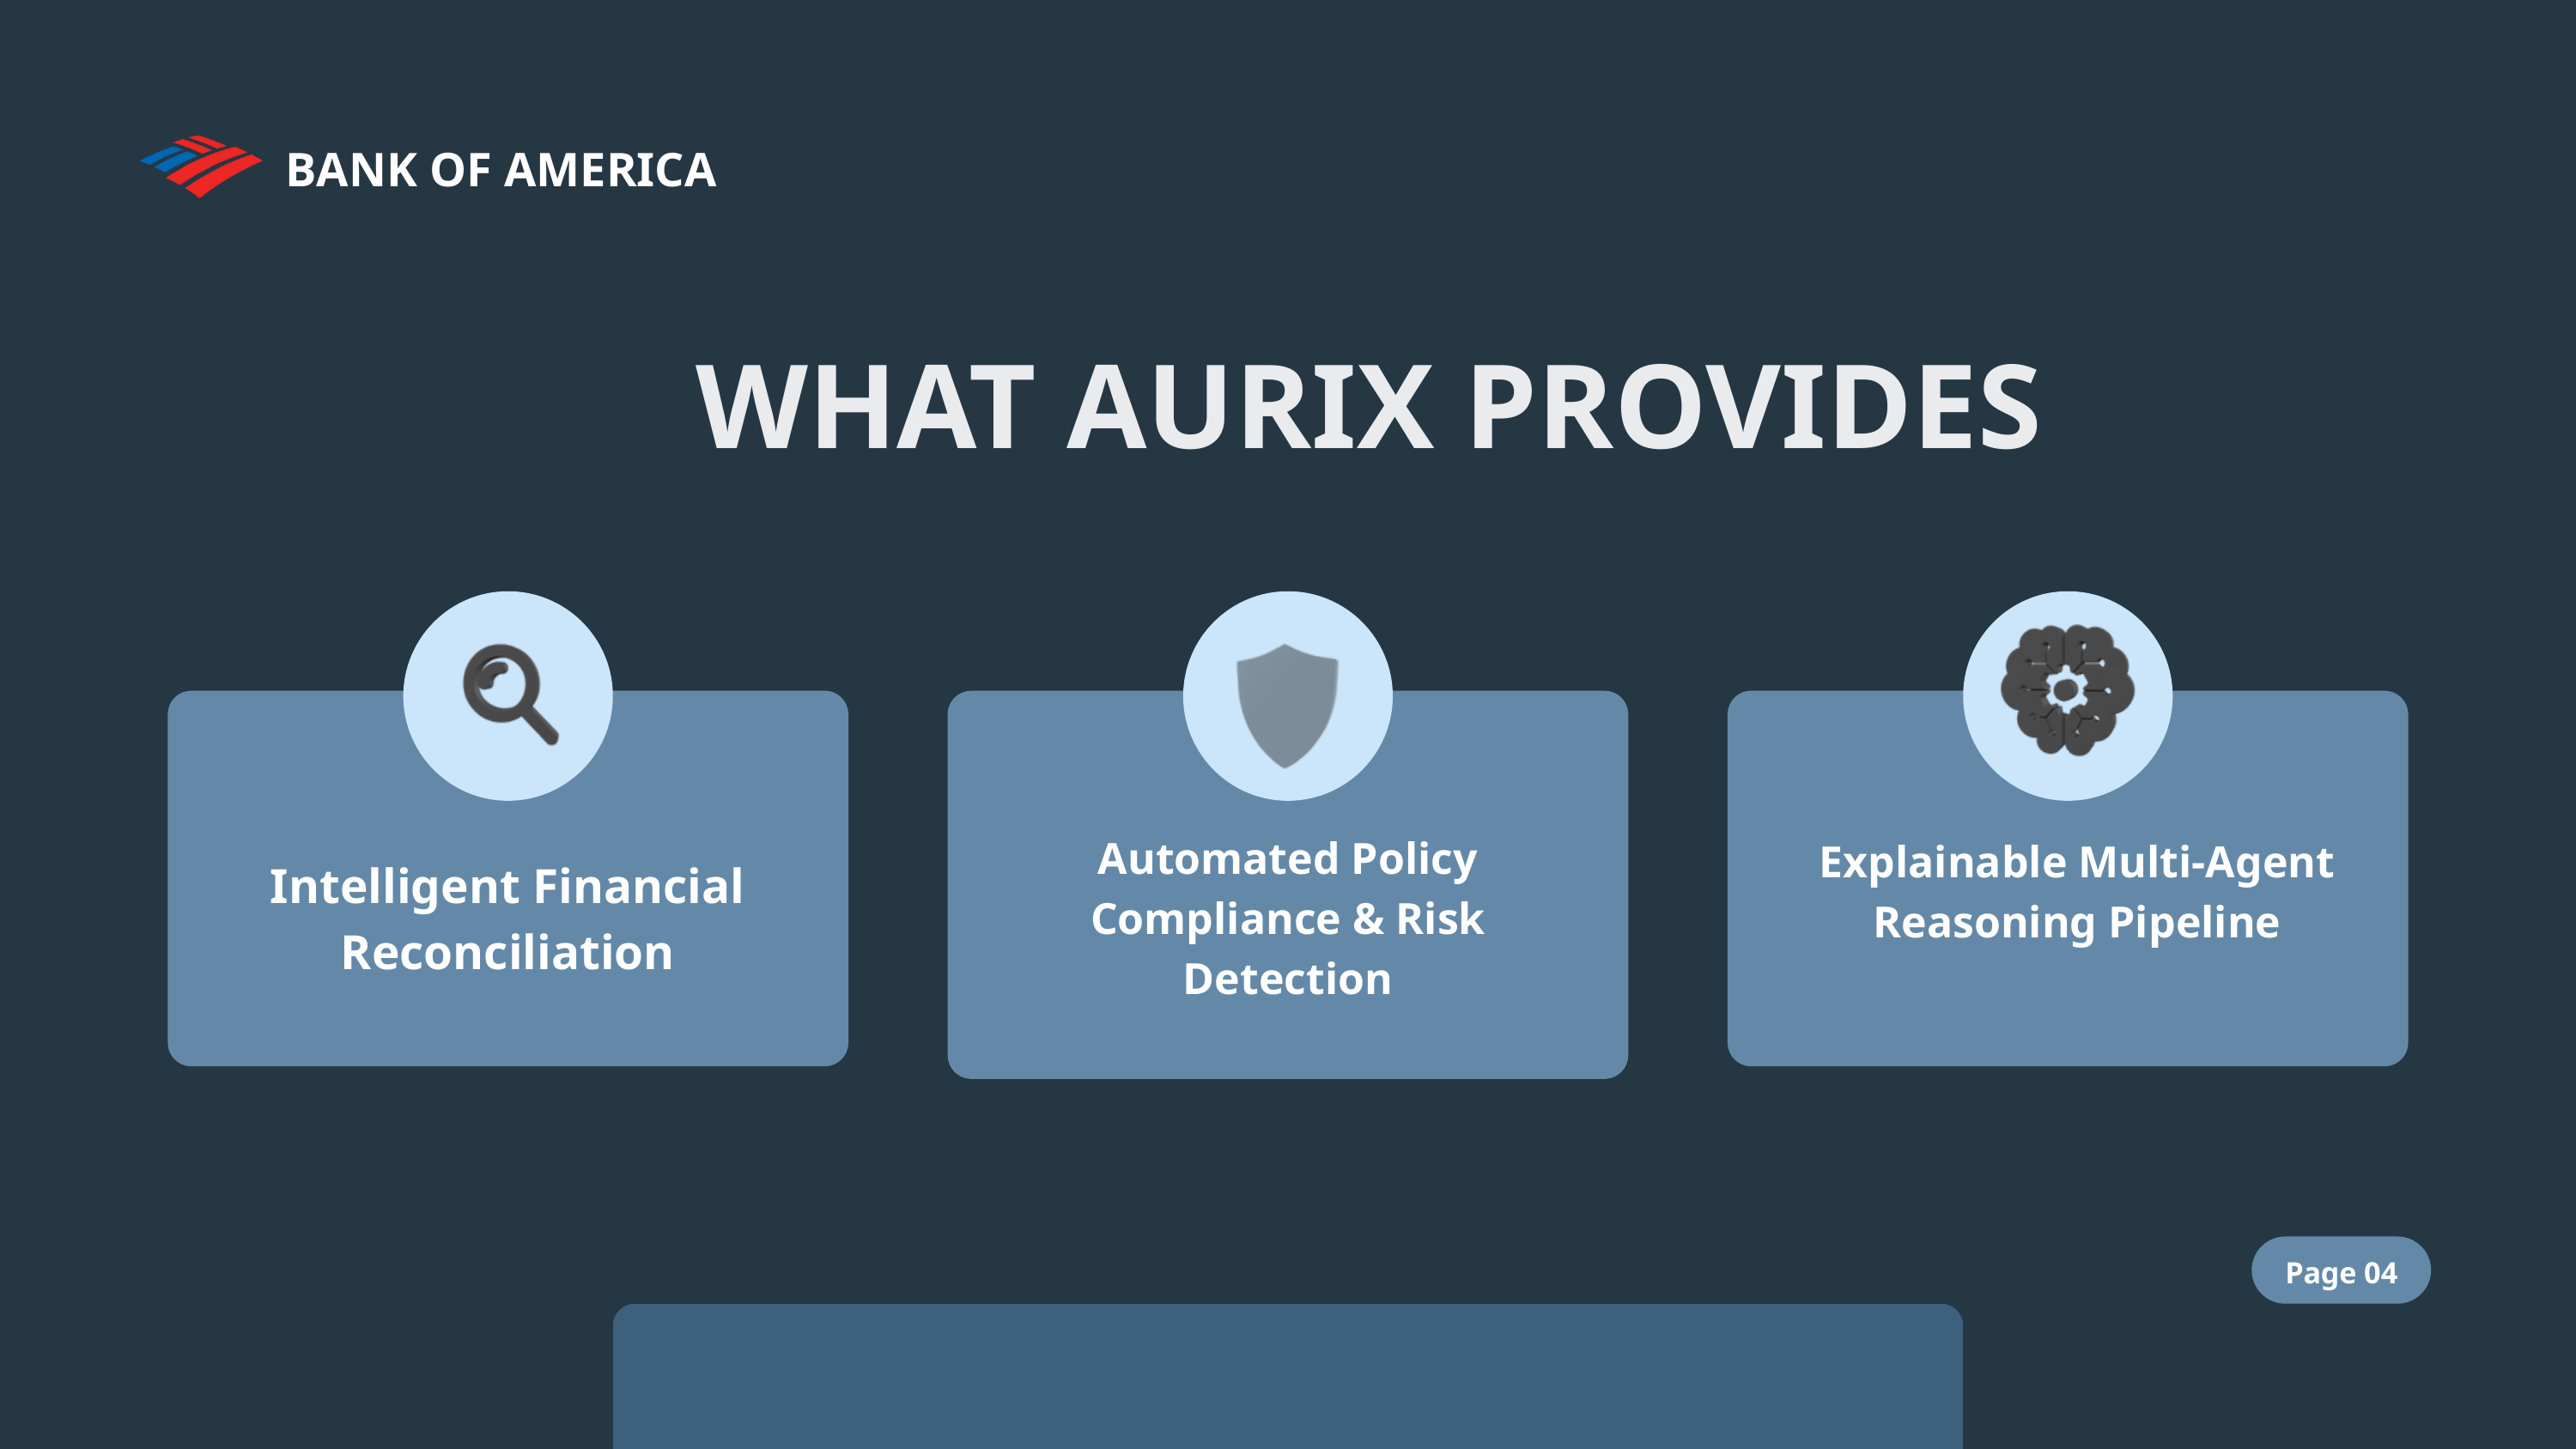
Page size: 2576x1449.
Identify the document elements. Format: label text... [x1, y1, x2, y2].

text_box [116, 82, 286, 252]
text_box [1182, 591, 1394, 802]
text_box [1962, 591, 2173, 802]
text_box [167, 690, 849, 1067]
text_box WHAT AURIX PROVIDES [532, 355, 2207, 472]
text_box BANK OF AMERICA [286, 130, 730, 197]
picture [1224, 632, 1352, 781]
picture [1987, 611, 2148, 770]
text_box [612, 1303, 1964, 1449]
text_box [947, 690, 1629, 1080]
picture [453, 634, 569, 755]
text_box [403, 591, 613, 802]
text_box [1727, 690, 2409, 1067]
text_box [2251, 1236, 2432, 1304]
